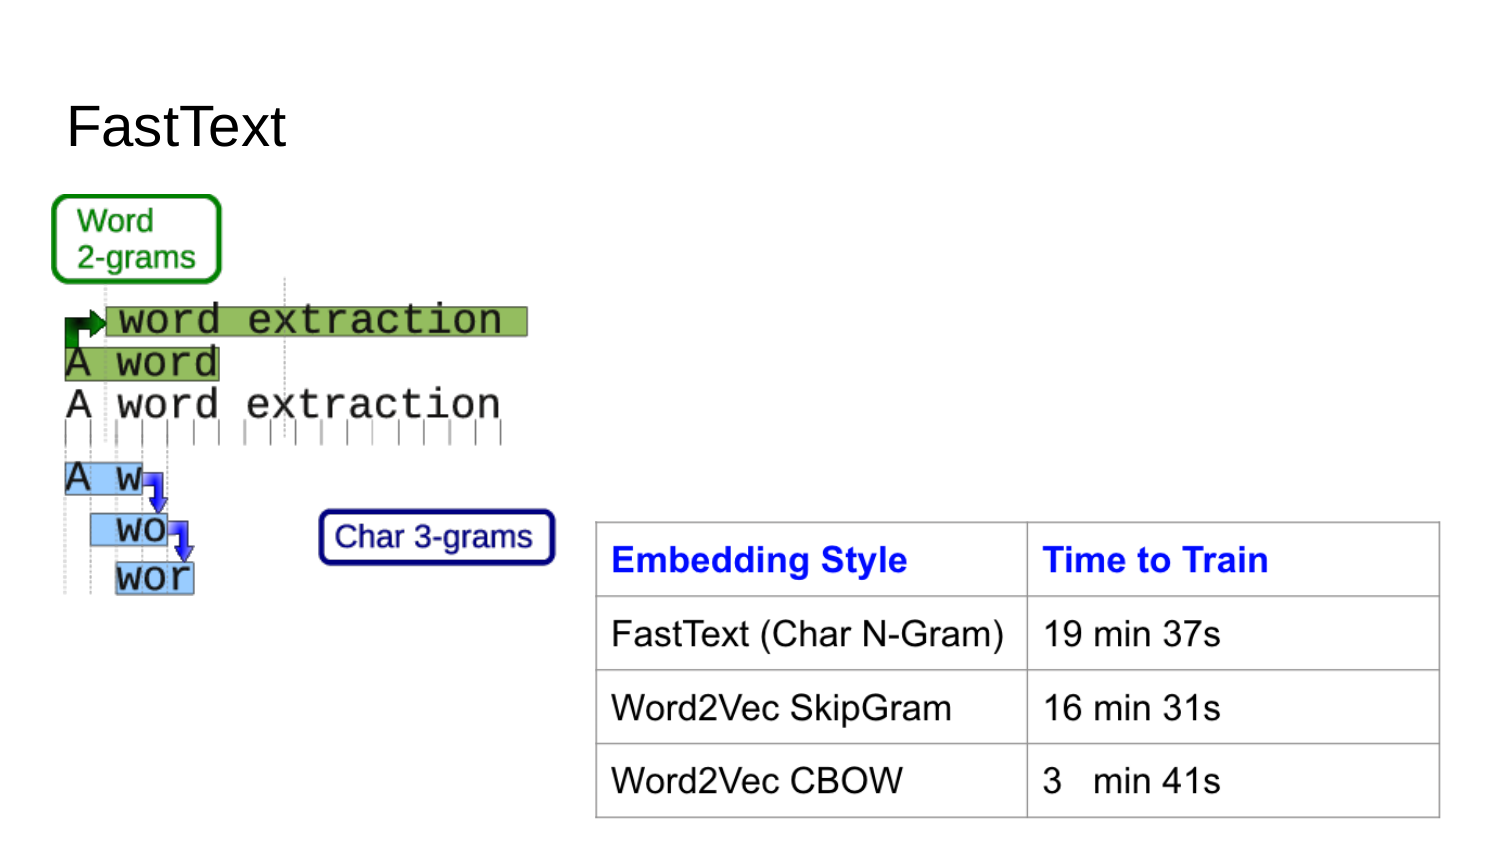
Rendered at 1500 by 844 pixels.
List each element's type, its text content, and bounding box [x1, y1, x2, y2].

title FastText [51, 72, 1449, 167]
picture [50, 193, 1450, 827]
